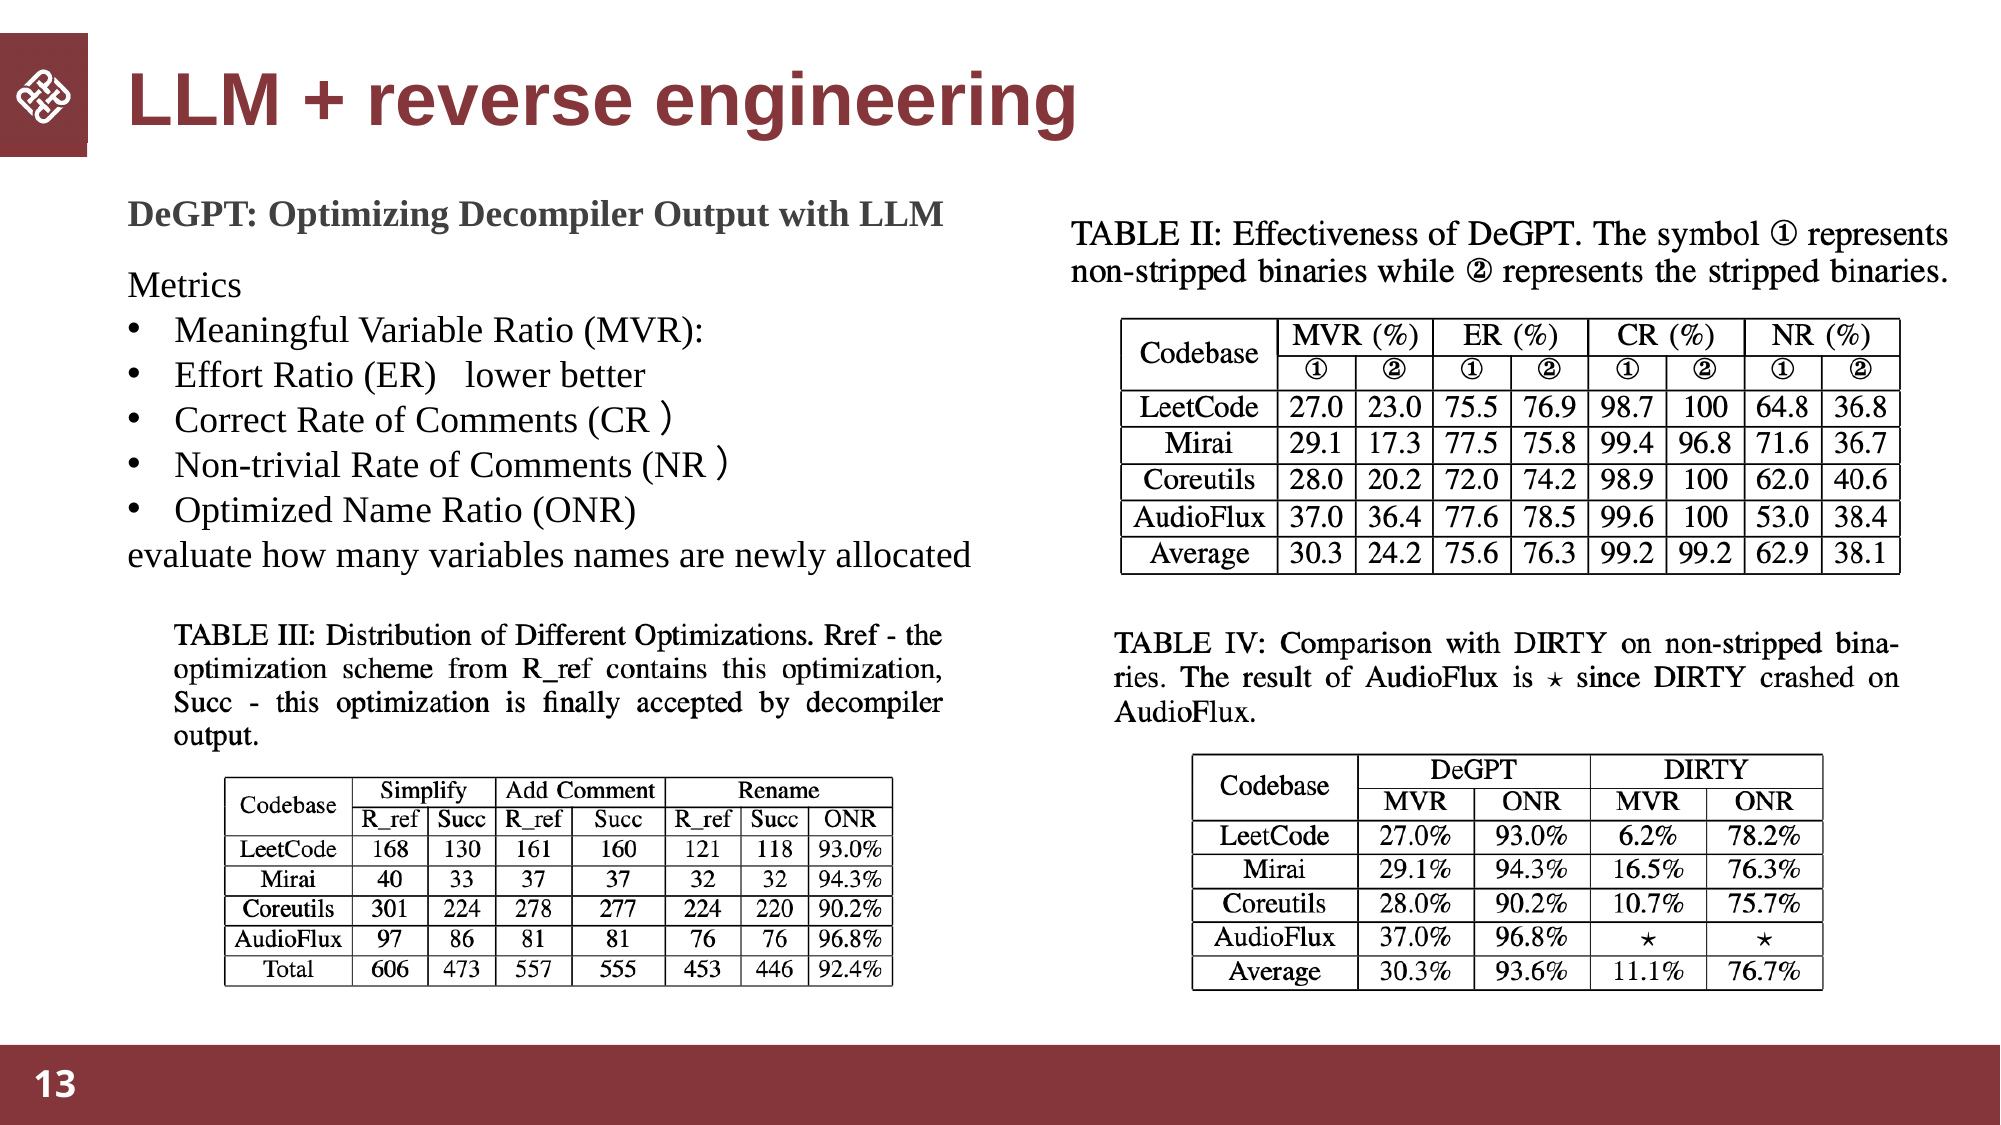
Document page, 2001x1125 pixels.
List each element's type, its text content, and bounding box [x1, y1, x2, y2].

picture [0, 33, 88, 143]
picture [1054, 208, 1960, 584]
picture [1091, 613, 1916, 1007]
text_box Metrics Meaningful Variable Ratio (MVR): Effort Ratio (ER) lower better Correct Rate of Comments (CR） Non-trivial Rate of Comments (NR） Optimized Name Ratio (ONR) evaluate how many variables names are newly allocated [112, 252, 1872, 628]
list DeGPT: Optimizing Decompiler Output with LLM [112, 172, 1888, 252]
picture [156, 608, 980, 1012]
title LLM + reverse engineering [112, 33, 1888, 157]
